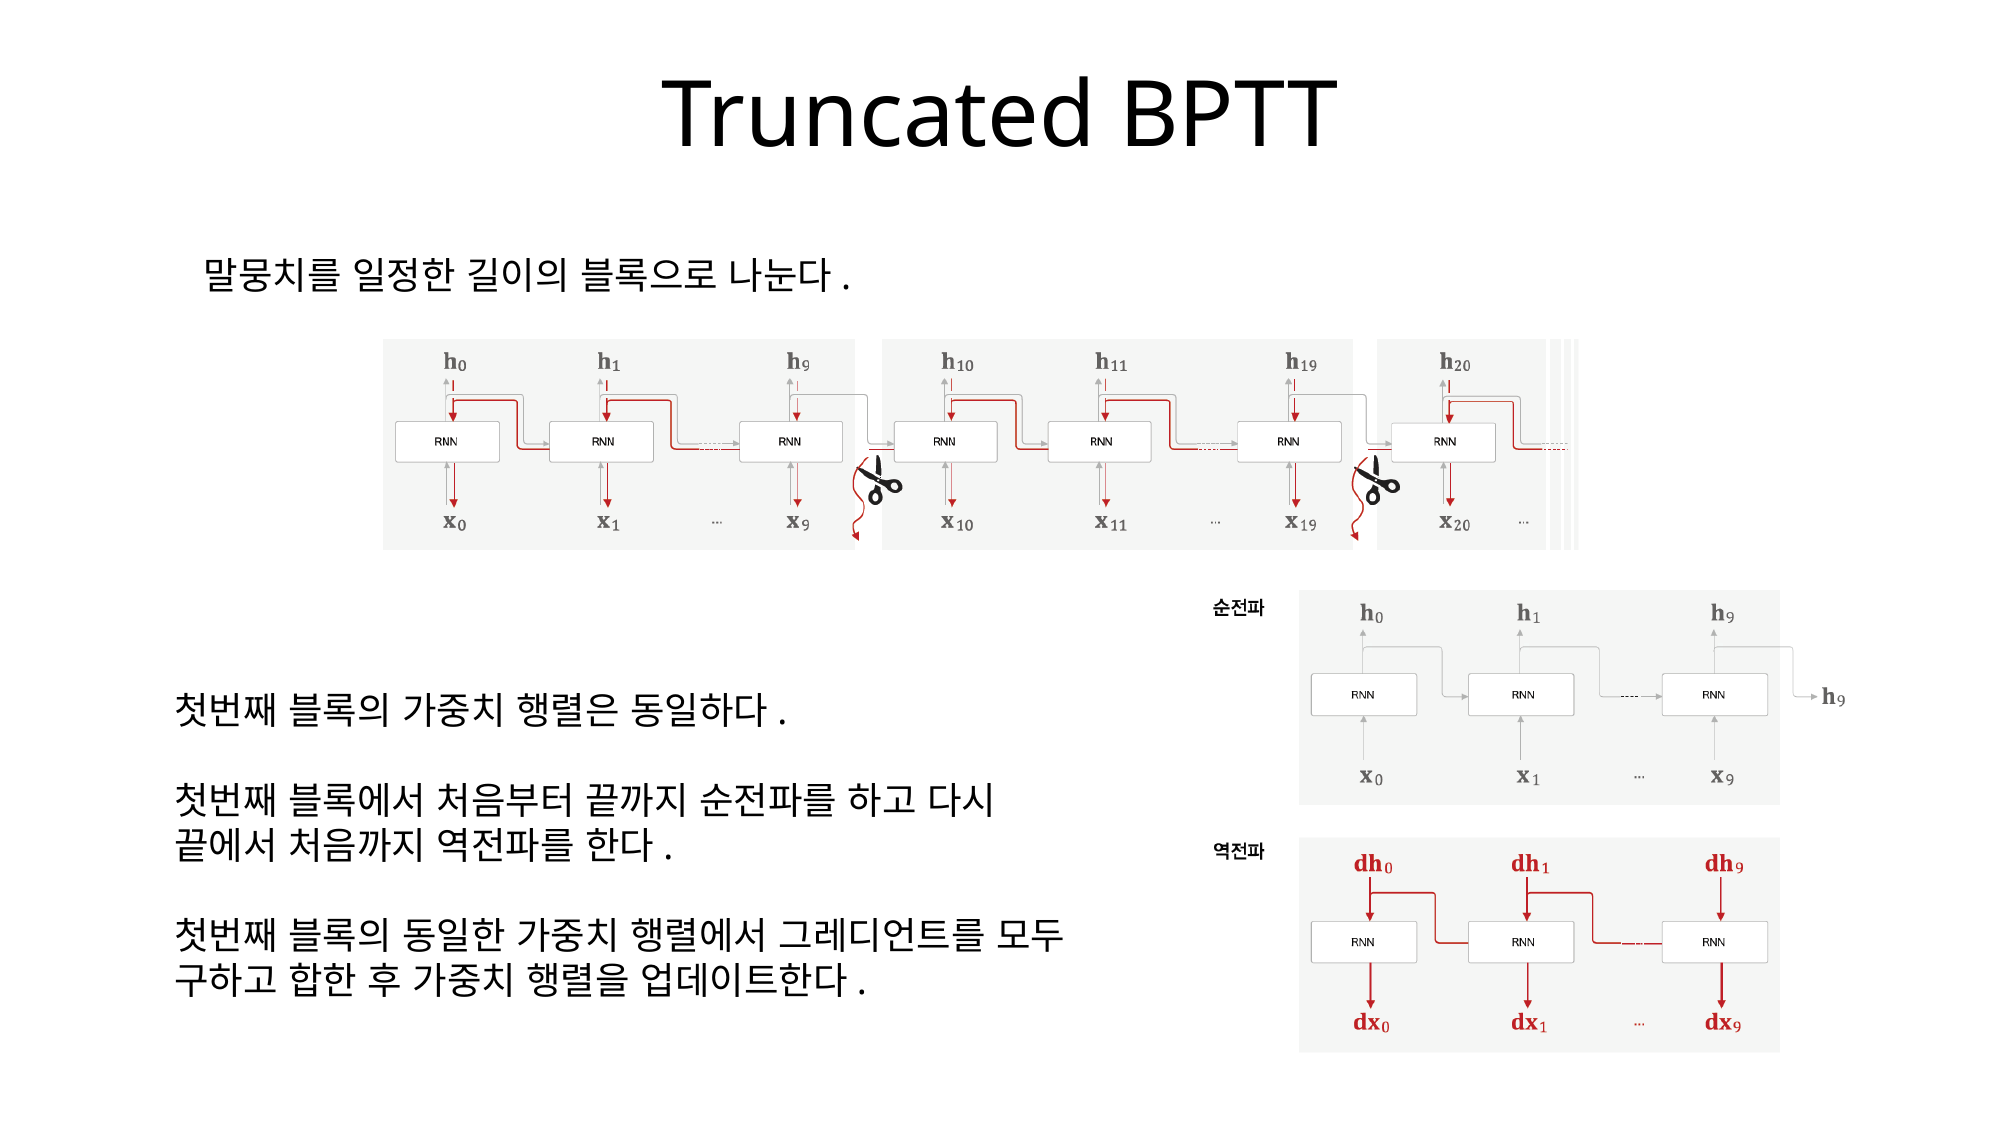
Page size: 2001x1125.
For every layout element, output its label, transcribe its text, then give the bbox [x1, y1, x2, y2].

picture [1209, 587, 1847, 1055]
text_box 첫번째 블록의 가중치 행렬은 동일하다. 첫번째 블록에서 처음부터 끝까지 순전파를 하고 다시 끝에서 처음까지 역전파를 한다. 첫번째 블록의 동일한 가중치 행렬에서 그레디언트를 모두 구하고 합한 후 가중치 행렬을 업데이트한다. [159, 679, 1119, 1010]
picture [380, 335, 1590, 557]
text_box Truncated BPTT [137, 59, 1863, 278]
text_box 말뭉치를 일정한 길이의 블록으로 나눈다. [188, 244, 867, 305]
